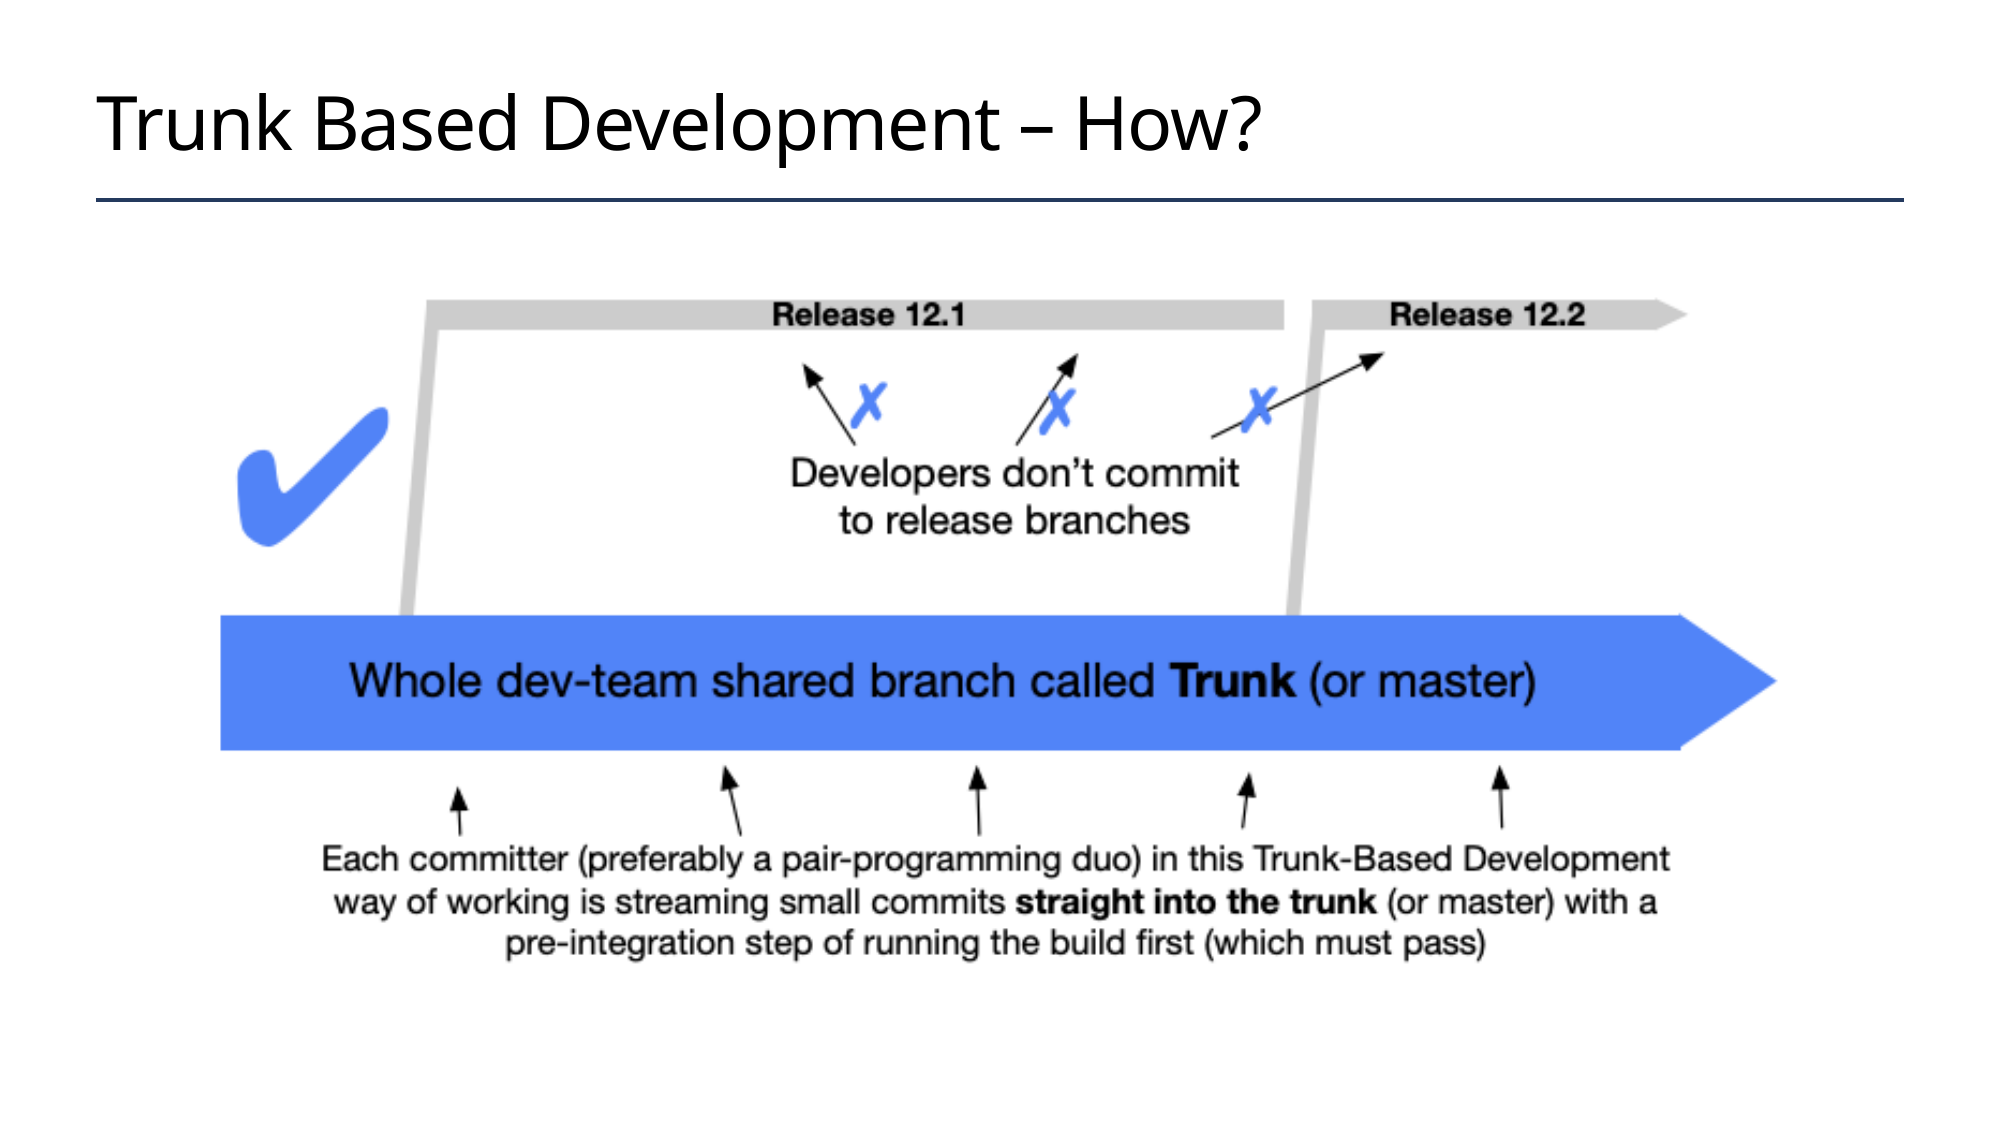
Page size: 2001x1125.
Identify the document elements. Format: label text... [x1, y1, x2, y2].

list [219, 279, 1780, 985]
title Trunk Based Development – How? [96, 75, 1904, 166]
